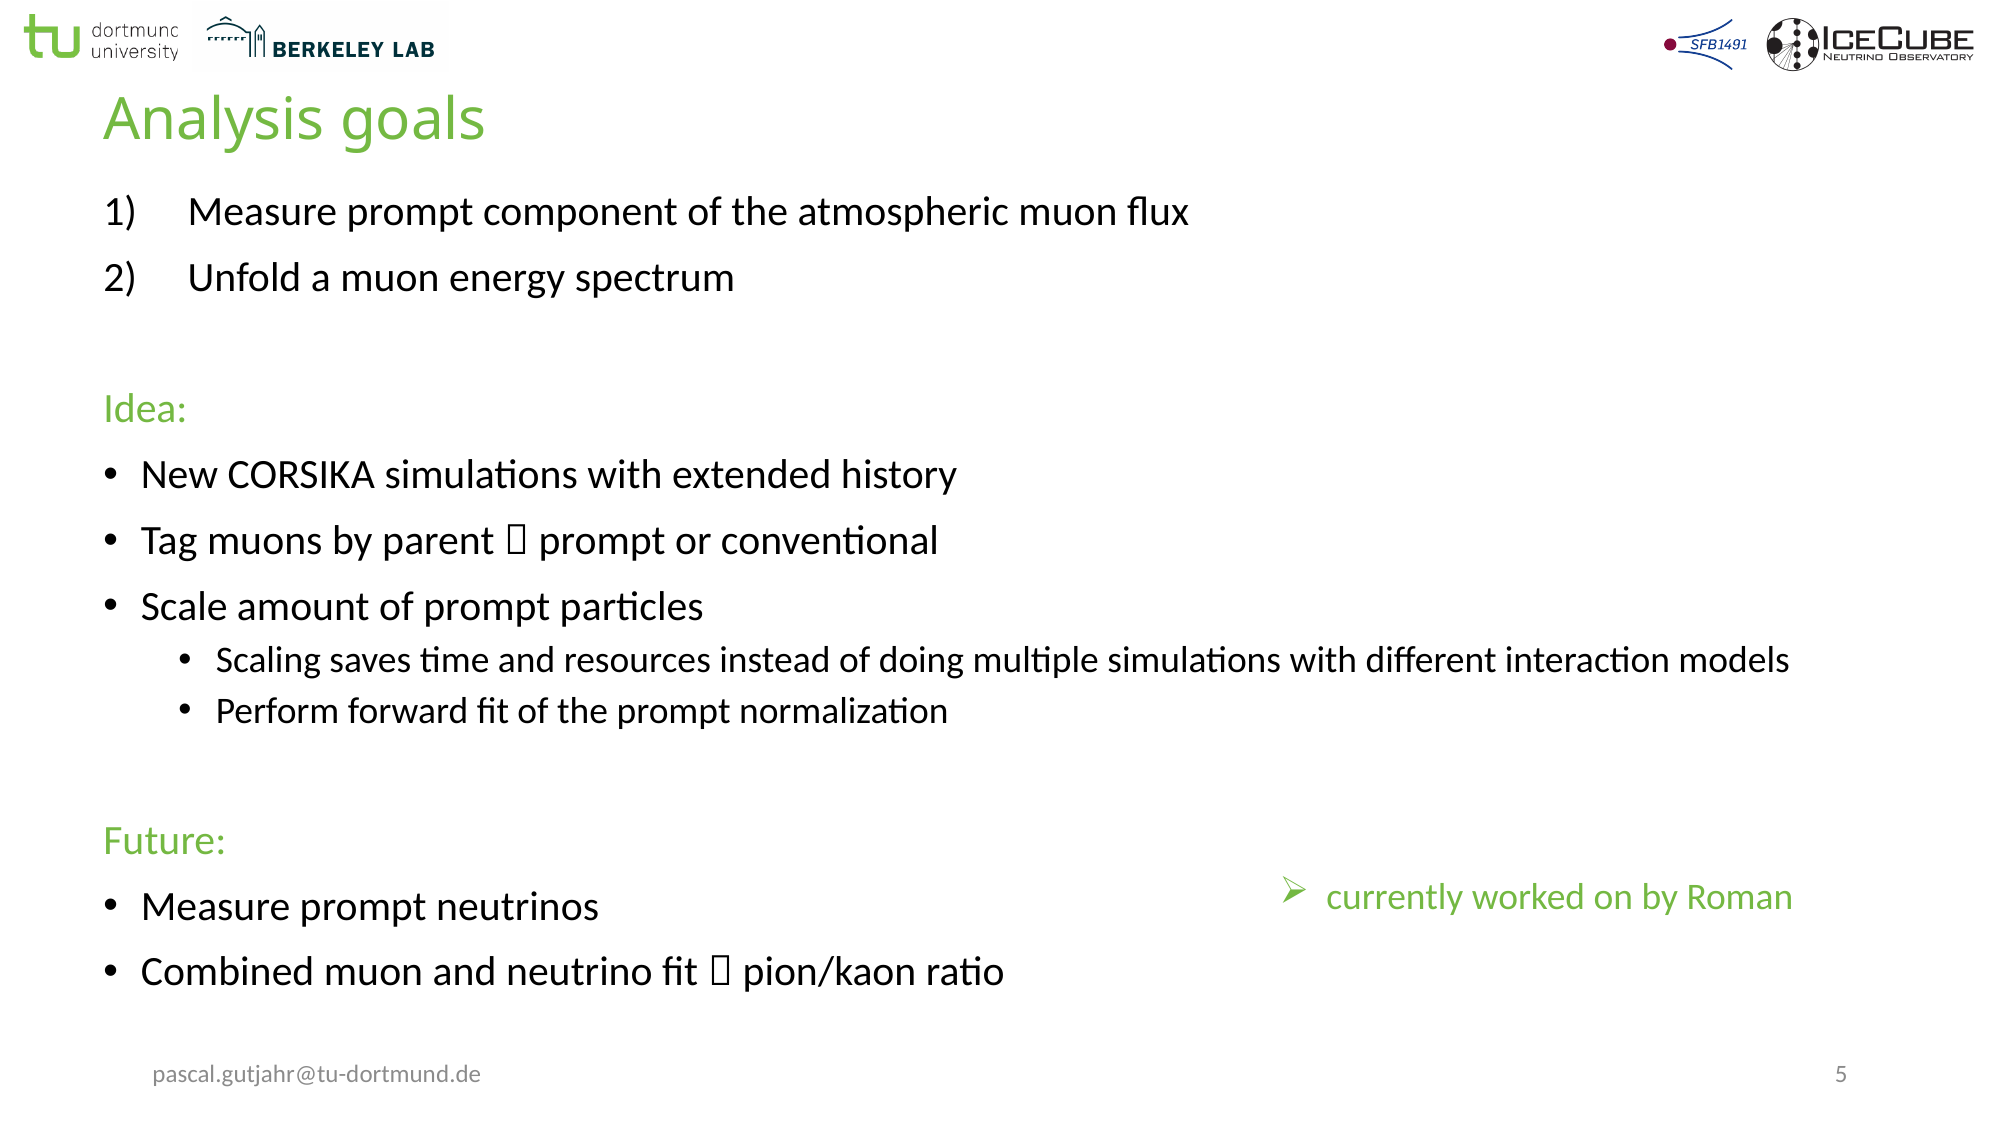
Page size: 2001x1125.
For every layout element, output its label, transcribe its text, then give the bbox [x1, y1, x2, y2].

slide_number 5 [1412, 1042, 1863, 1103]
picture [192, 1, 449, 59]
picture [1664, 19, 1748, 59]
title Analysis goals [88, 59, 1977, 181]
list Measure prompt component of the atmospheric muon flux Unfold a muon energy spectrum Idea: New CORSIKA simulations with extended history Tag muons by parent  prompt or conventional Scale amount of prompt particles Scaling saves time and resources instead of doing multiple simulations with different interaction models Perform forward fit of the prompt normalization Future: Measure prompt neutrinos Combined muon and neutrino fit  pion/kaon ratio [88, 181, 1977, 1014]
text_box currently worked on by Roman [1264, 864, 1818, 925]
slide_number pascal.gutjahr@tu-dortmund.de [137, 1042, 588, 1103]
